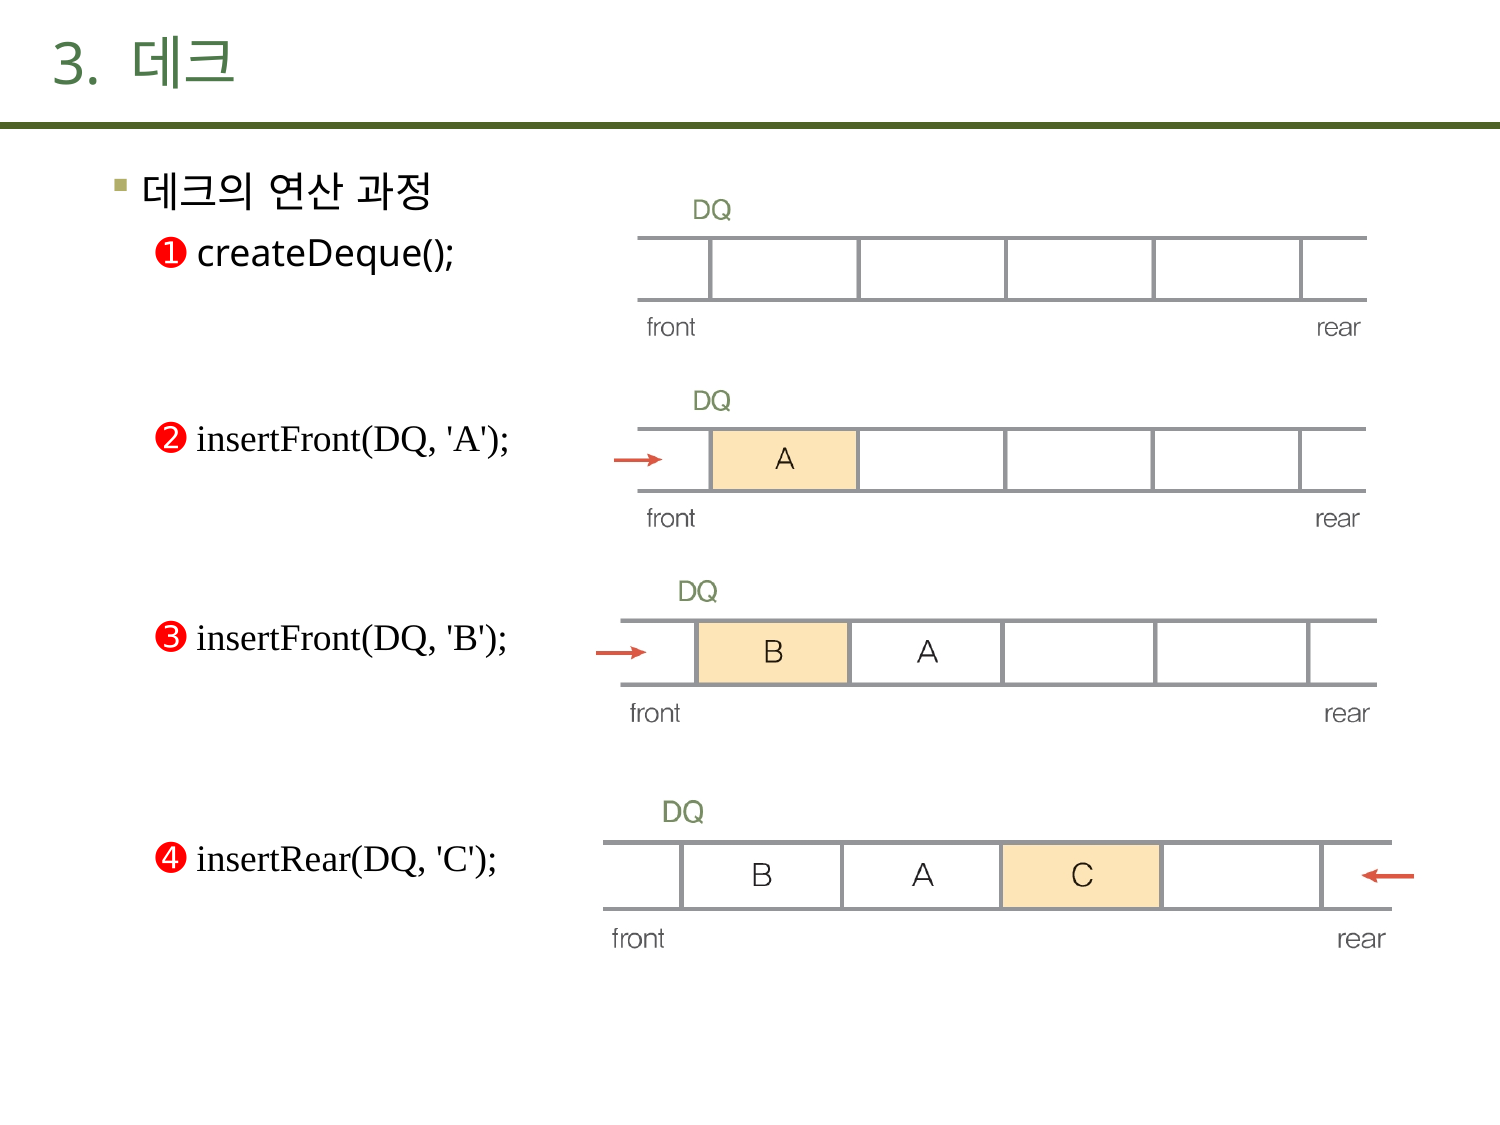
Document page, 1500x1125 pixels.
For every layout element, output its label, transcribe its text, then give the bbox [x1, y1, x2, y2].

picture [625, 179, 1372, 353]
title 3. 데크 [37, 13, 1278, 109]
picture [582, 568, 1384, 737]
picture [598, 373, 1383, 541]
list 데크의 연산 과정 ➊ createDeque(); ➋ insertFront(DQ, 'A'); ➌ insertFront(DQ, 'B'); ➍ insertRear(DQ, 'C'); [37, 152, 1463, 1091]
picture [585, 789, 1423, 962]
